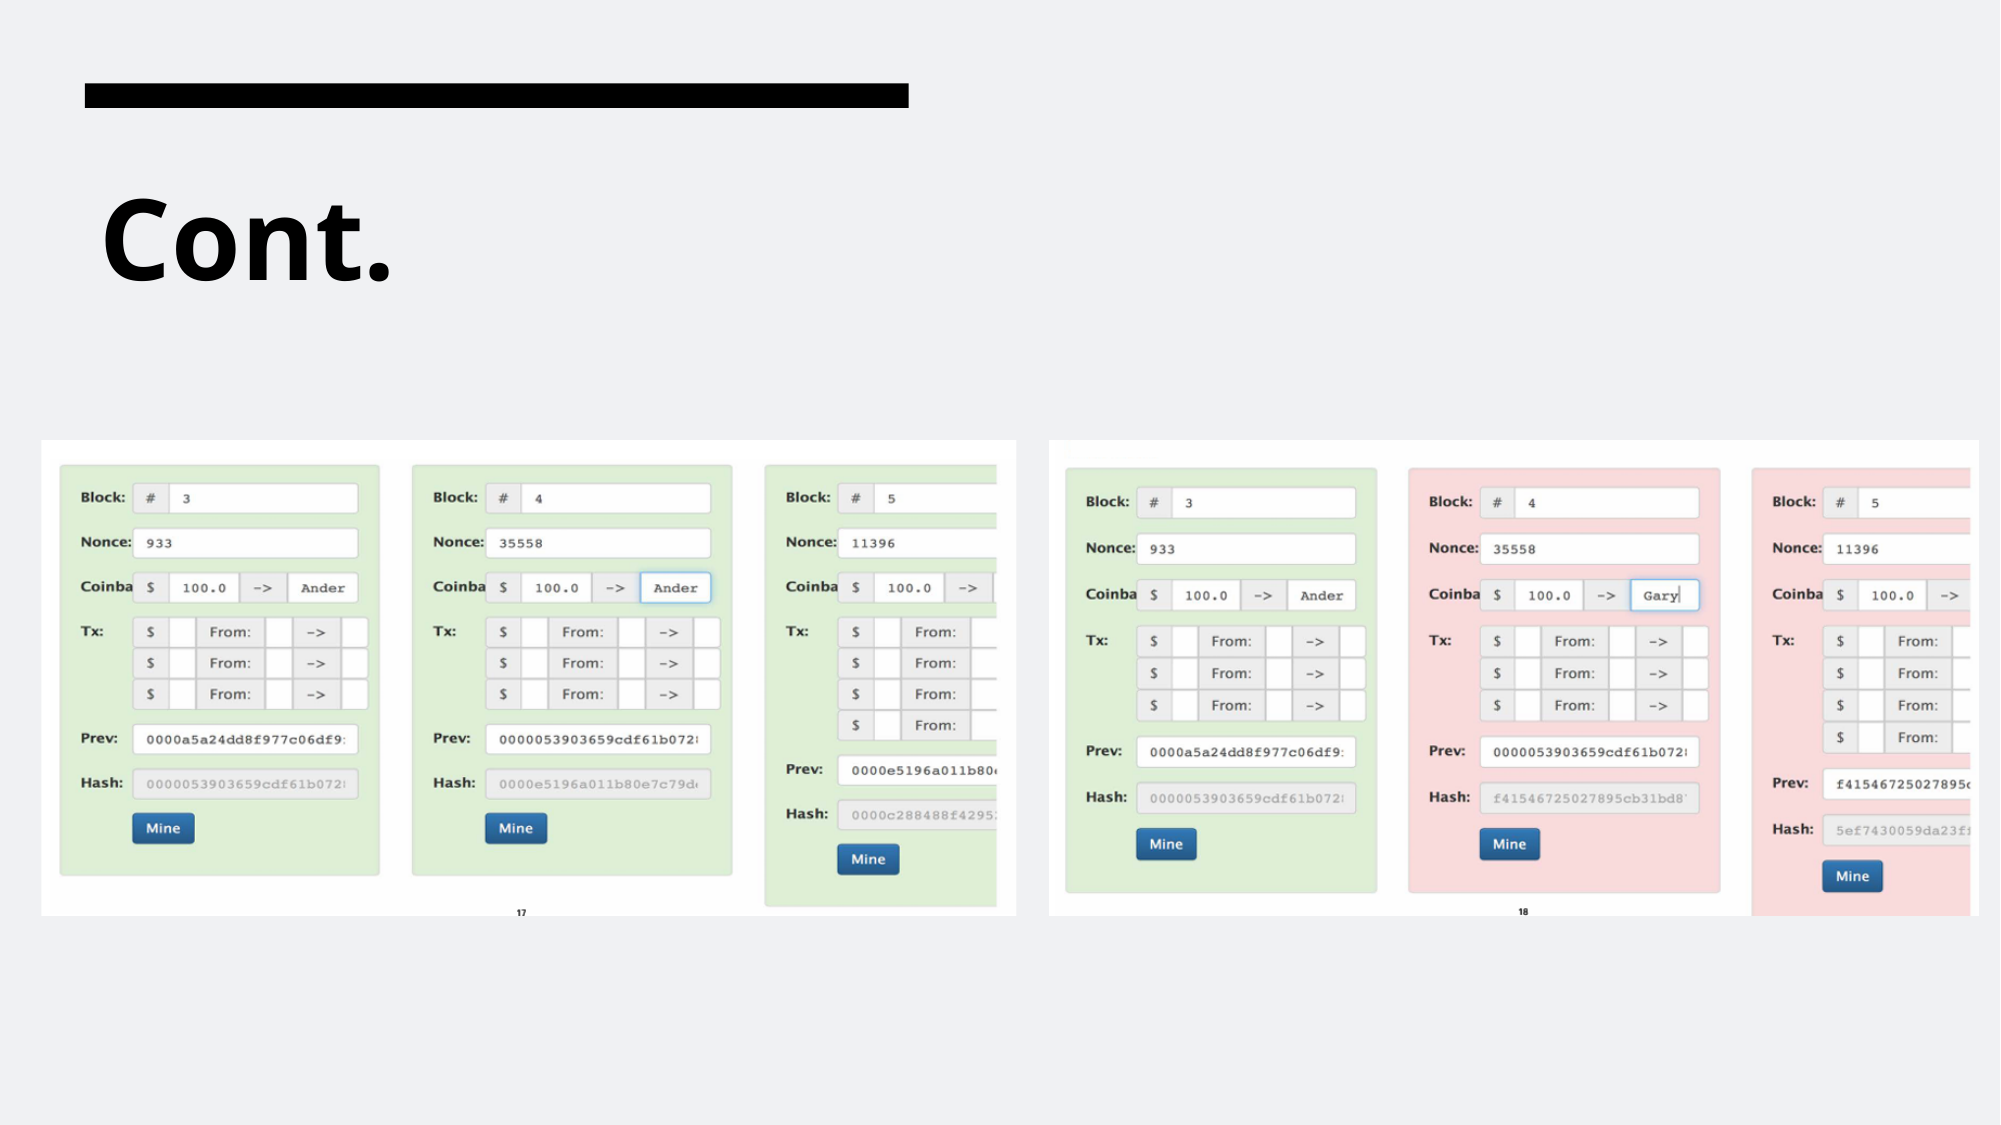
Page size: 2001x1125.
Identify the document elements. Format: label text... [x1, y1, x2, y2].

picture [1049, 440, 1980, 916]
title Cont. [84, 160, 1768, 350]
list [41, 440, 1017, 916]
